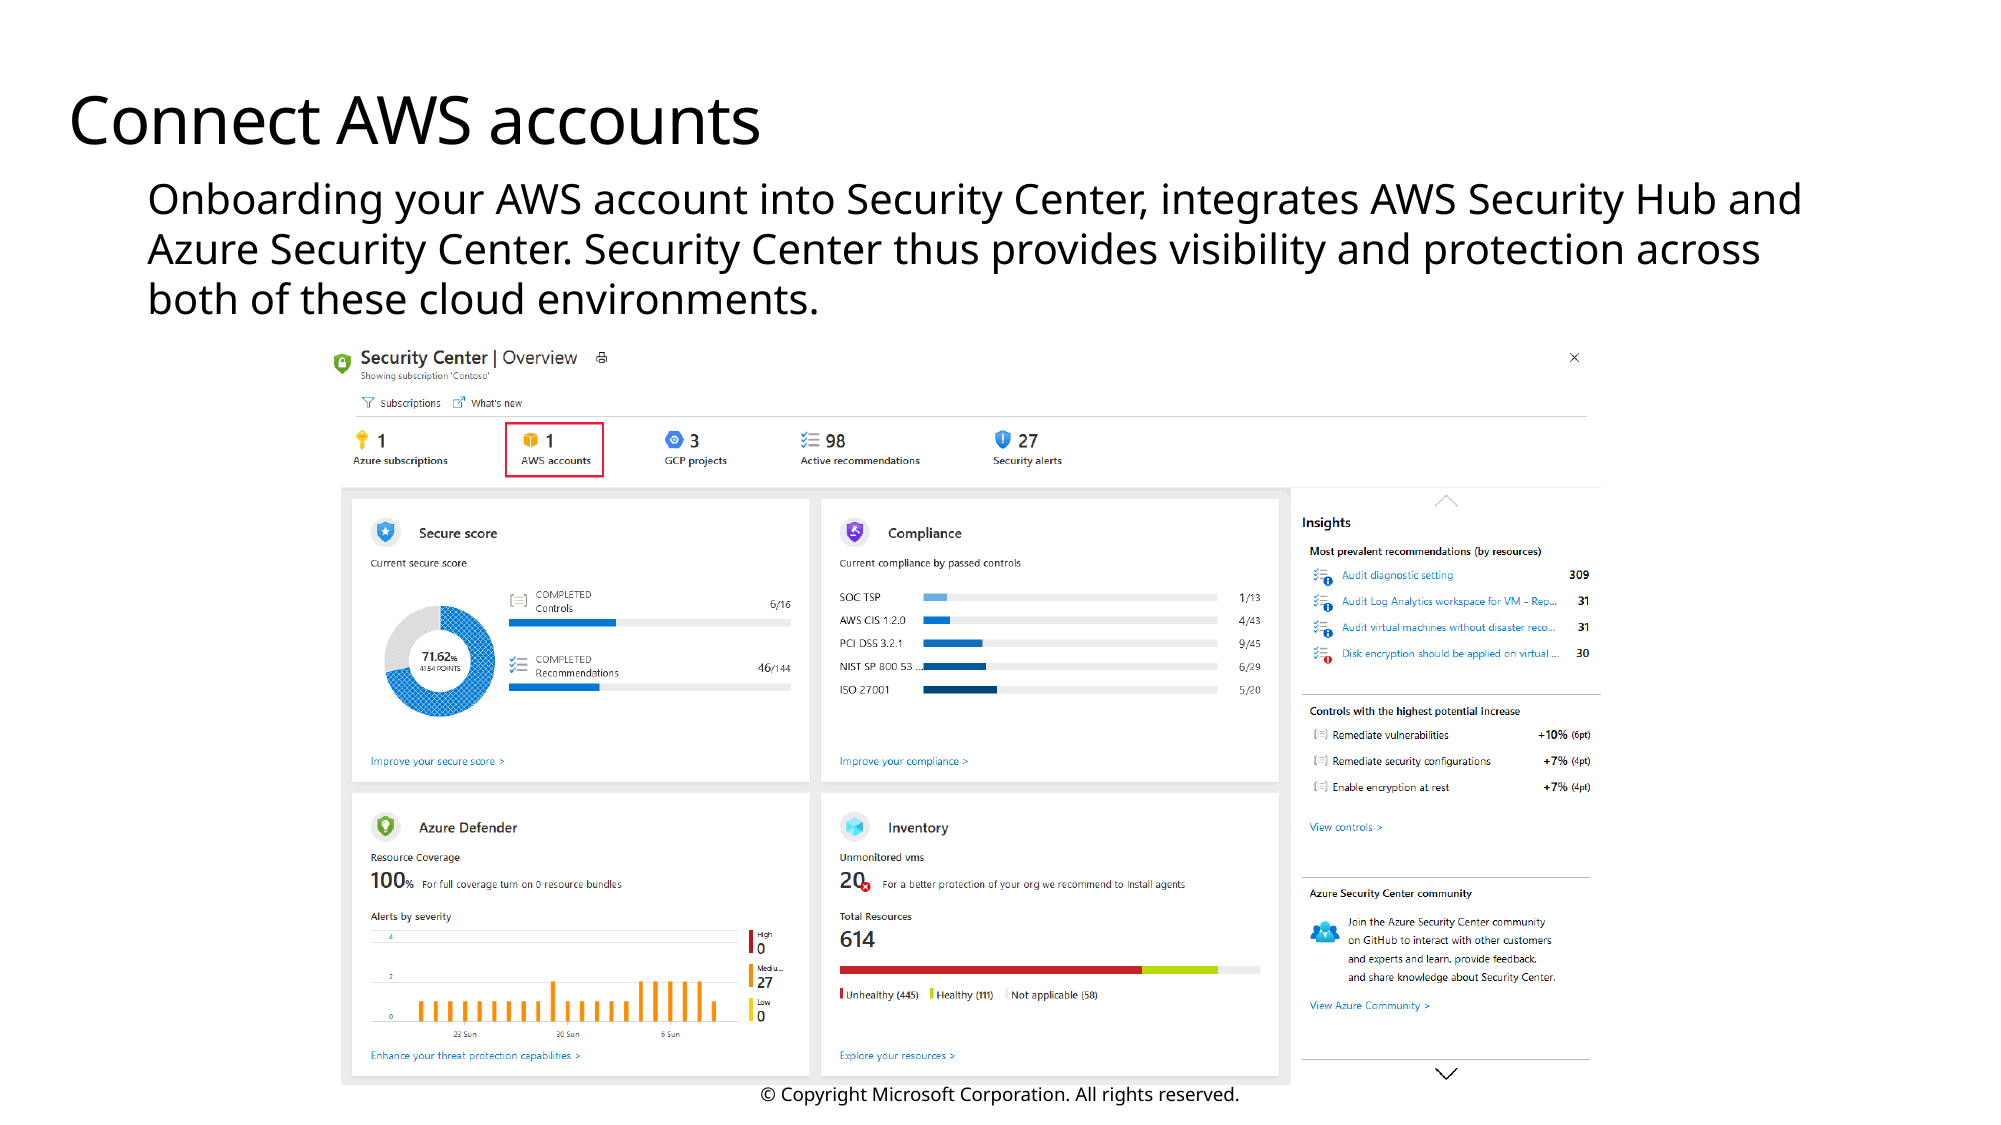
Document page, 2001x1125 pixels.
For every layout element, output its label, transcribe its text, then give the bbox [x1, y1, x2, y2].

list Onboarding your AWS account into Security Center, integrates AWS Security Hub and Azure Security Center. Security Center thus provides visibility and protection across both of these cloud environments. [147, 183, 1851, 312]
title Connect AWS accounts [68, 72, 1930, 184]
picture [324, 340, 1601, 1085]
